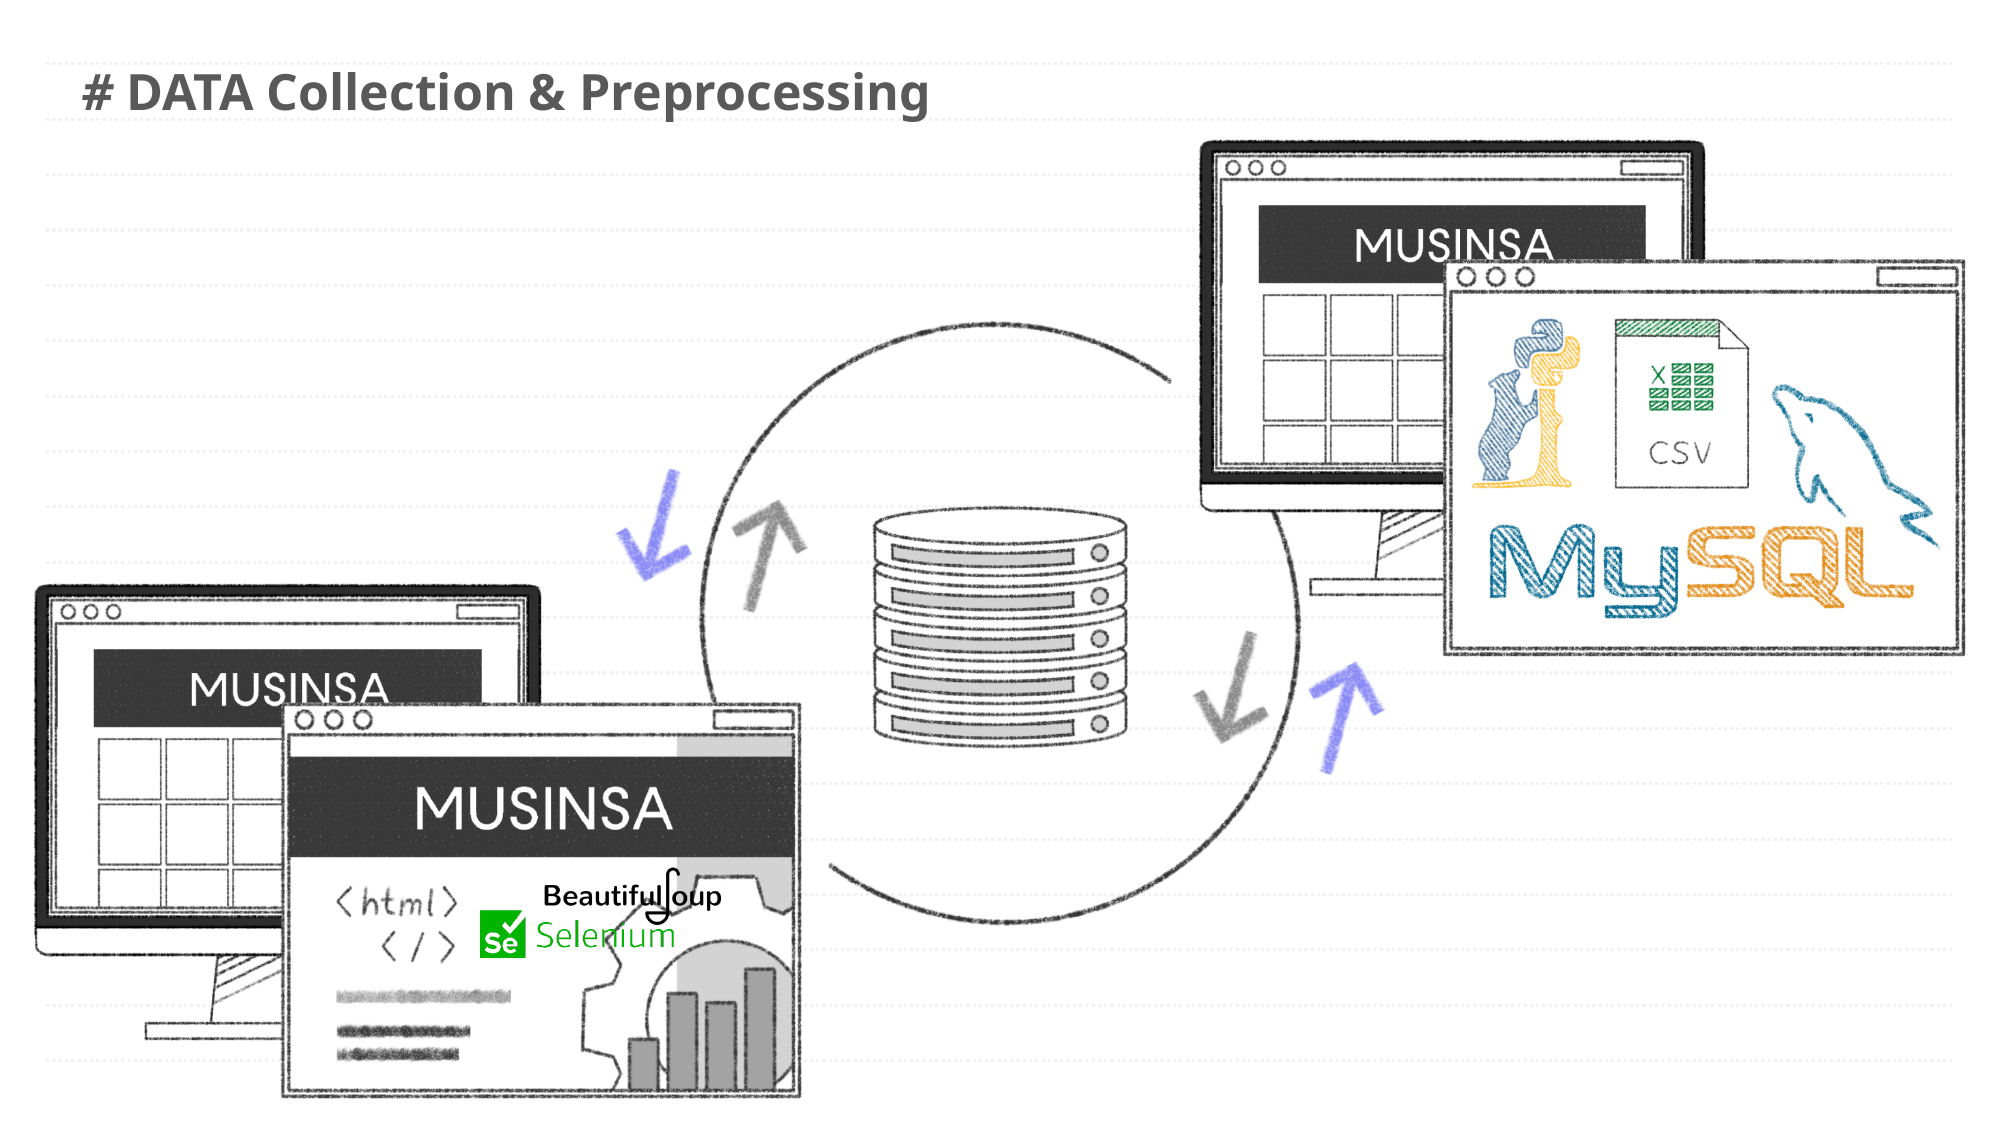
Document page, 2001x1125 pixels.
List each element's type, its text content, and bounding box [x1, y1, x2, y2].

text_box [33, 583, 802, 1099]
picture [802, 657, 1449, 1125]
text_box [615, 478, 1385, 765]
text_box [1197, 139, 1966, 657]
picture [550, 94, 1197, 583]
text_box # DATA Collection & Preprocessing [66, 53, 989, 129]
